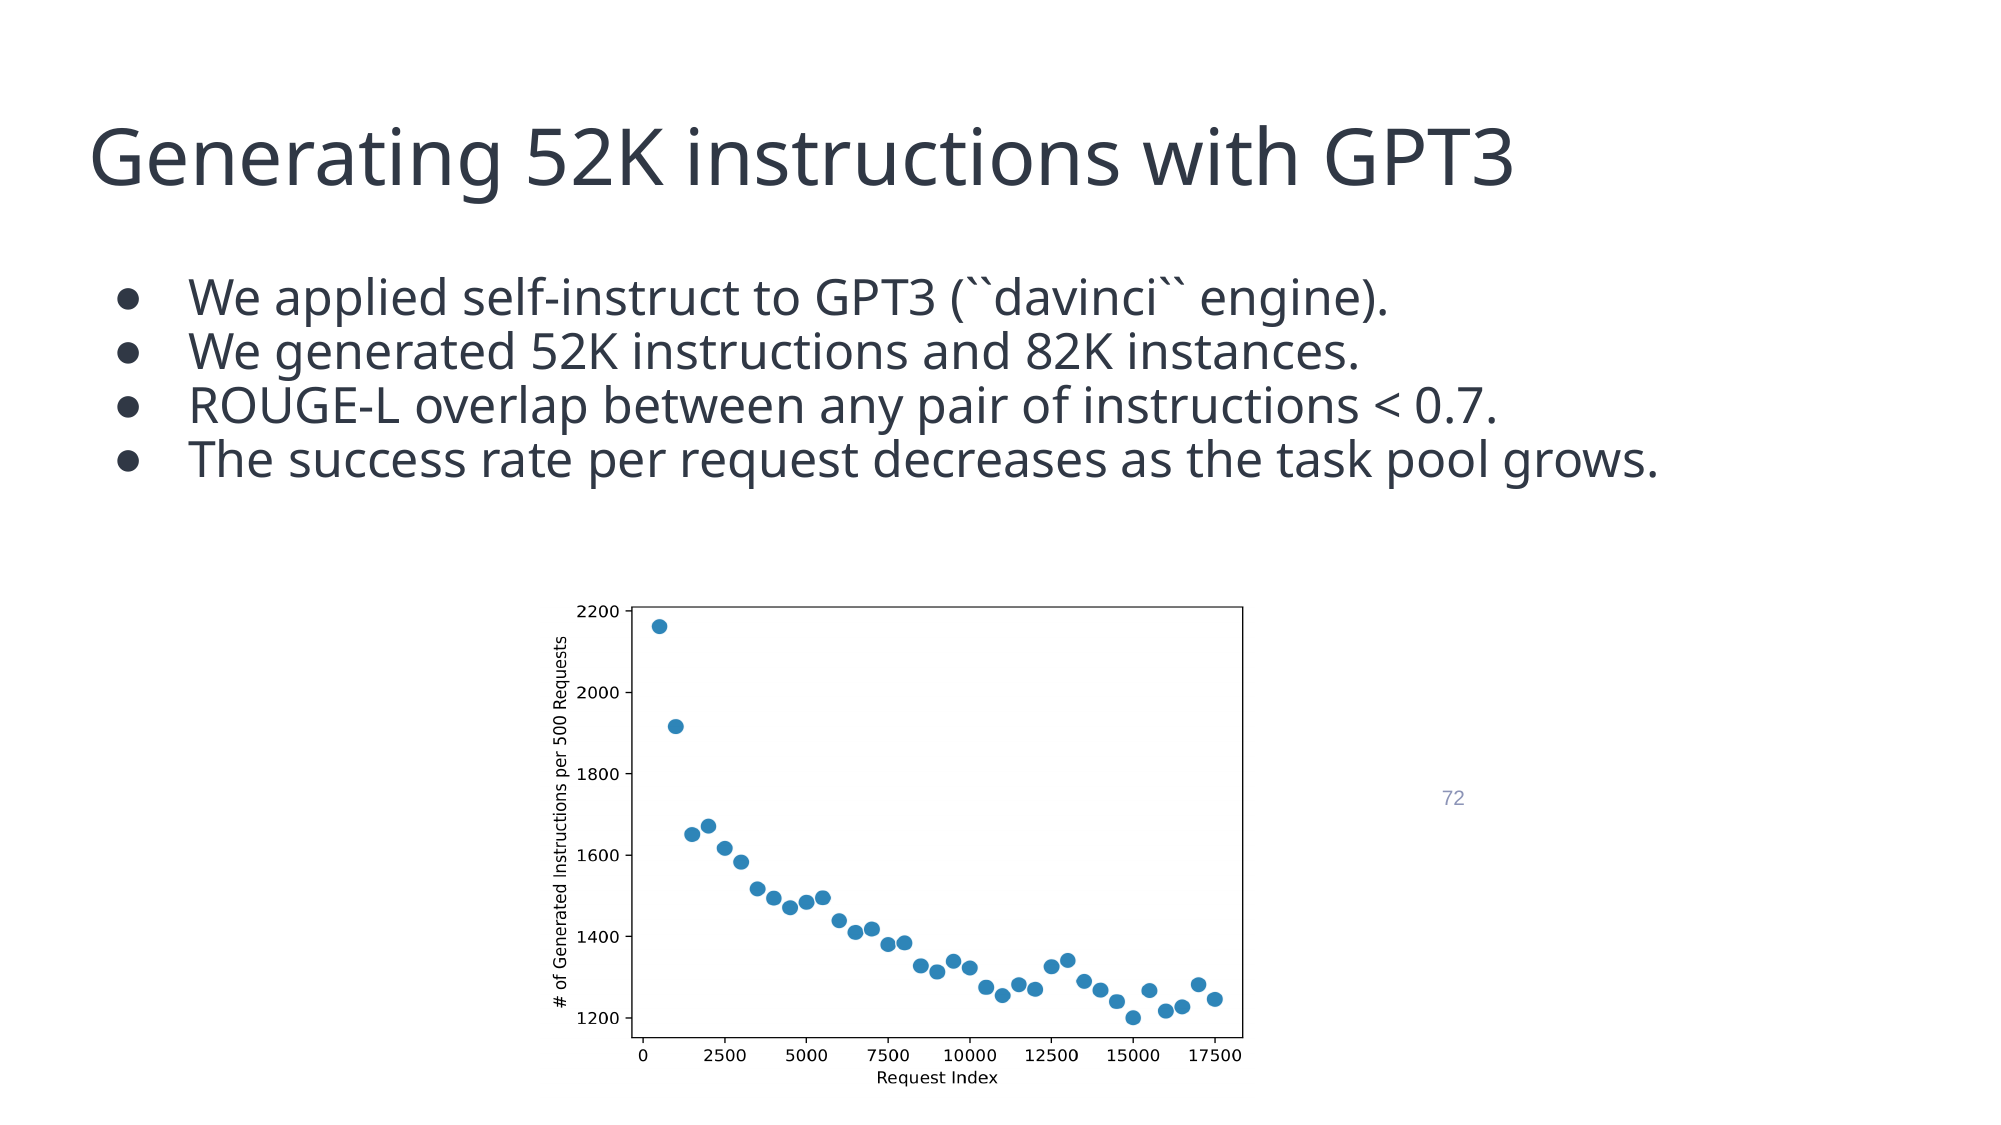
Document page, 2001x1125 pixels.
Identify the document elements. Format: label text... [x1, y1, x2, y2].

title Generating 52K instructions with GPT3 [68, 97, 1932, 223]
list We applied self-instruct to GPT3 (``davinci`` engine). We generated 52K instructions and 82K instances. ROUGE-L overlap between any pair of instructions < 0.7. The success rate per request decreases as the task pool grows. [68, 252, 1932, 1000]
slide_number 72 [1389, 764, 1480, 830]
picture [540, 593, 1255, 1098]
